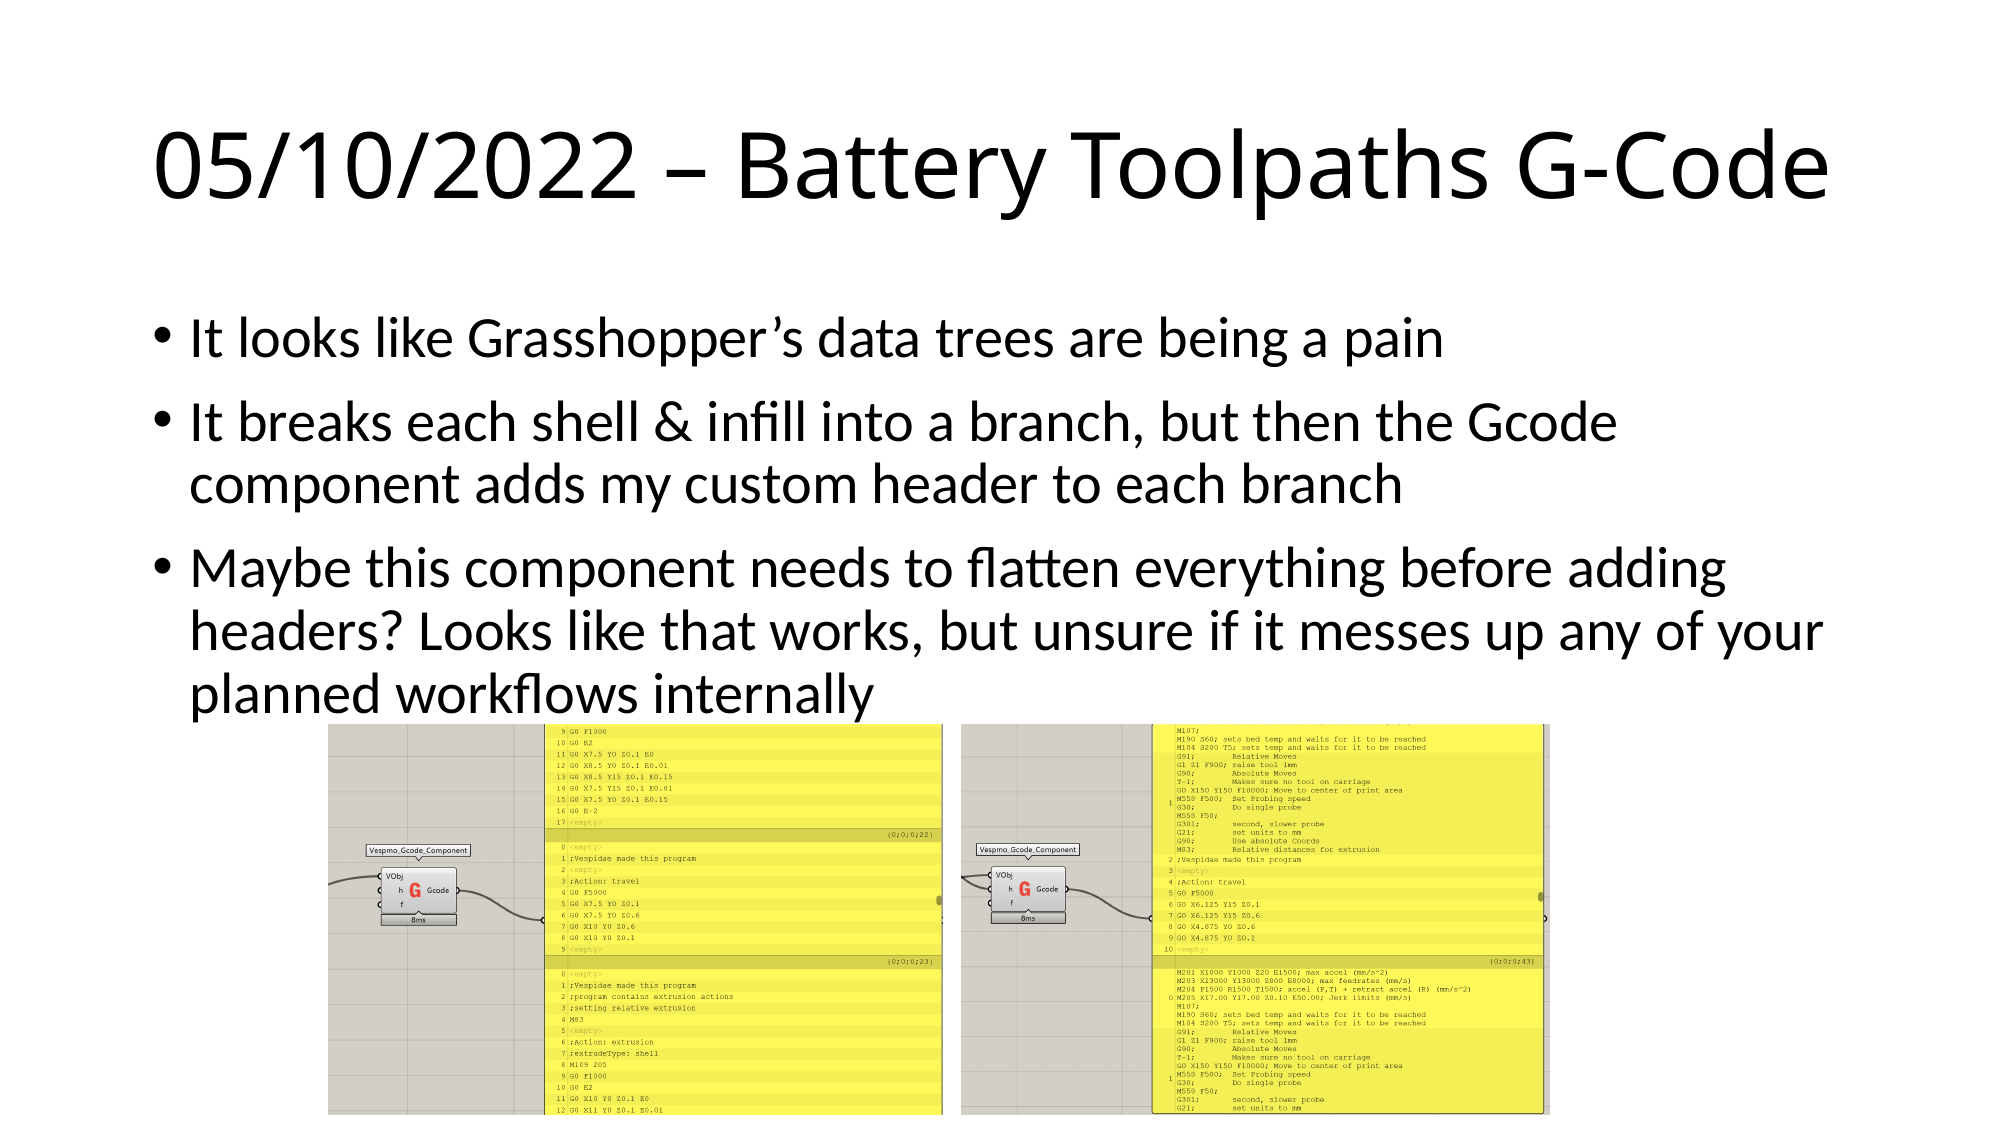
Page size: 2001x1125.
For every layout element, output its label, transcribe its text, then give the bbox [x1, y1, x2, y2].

picture [961, 724, 1550, 1115]
title 05/10/2022 – Battery Toolpaths G-Code [137, 59, 1863, 278]
list It looks like Grasshopper’s data trees are being a pain It breaks each shell & infill into a branch, but then the Gcode component adds my custom header to each branch Maybe this component needs to flatten everything before adding headers? Looks like that works, but unsure if it messes up any of your planned workflows internally [137, 299, 1863, 1014]
picture [328, 724, 943, 1115]
